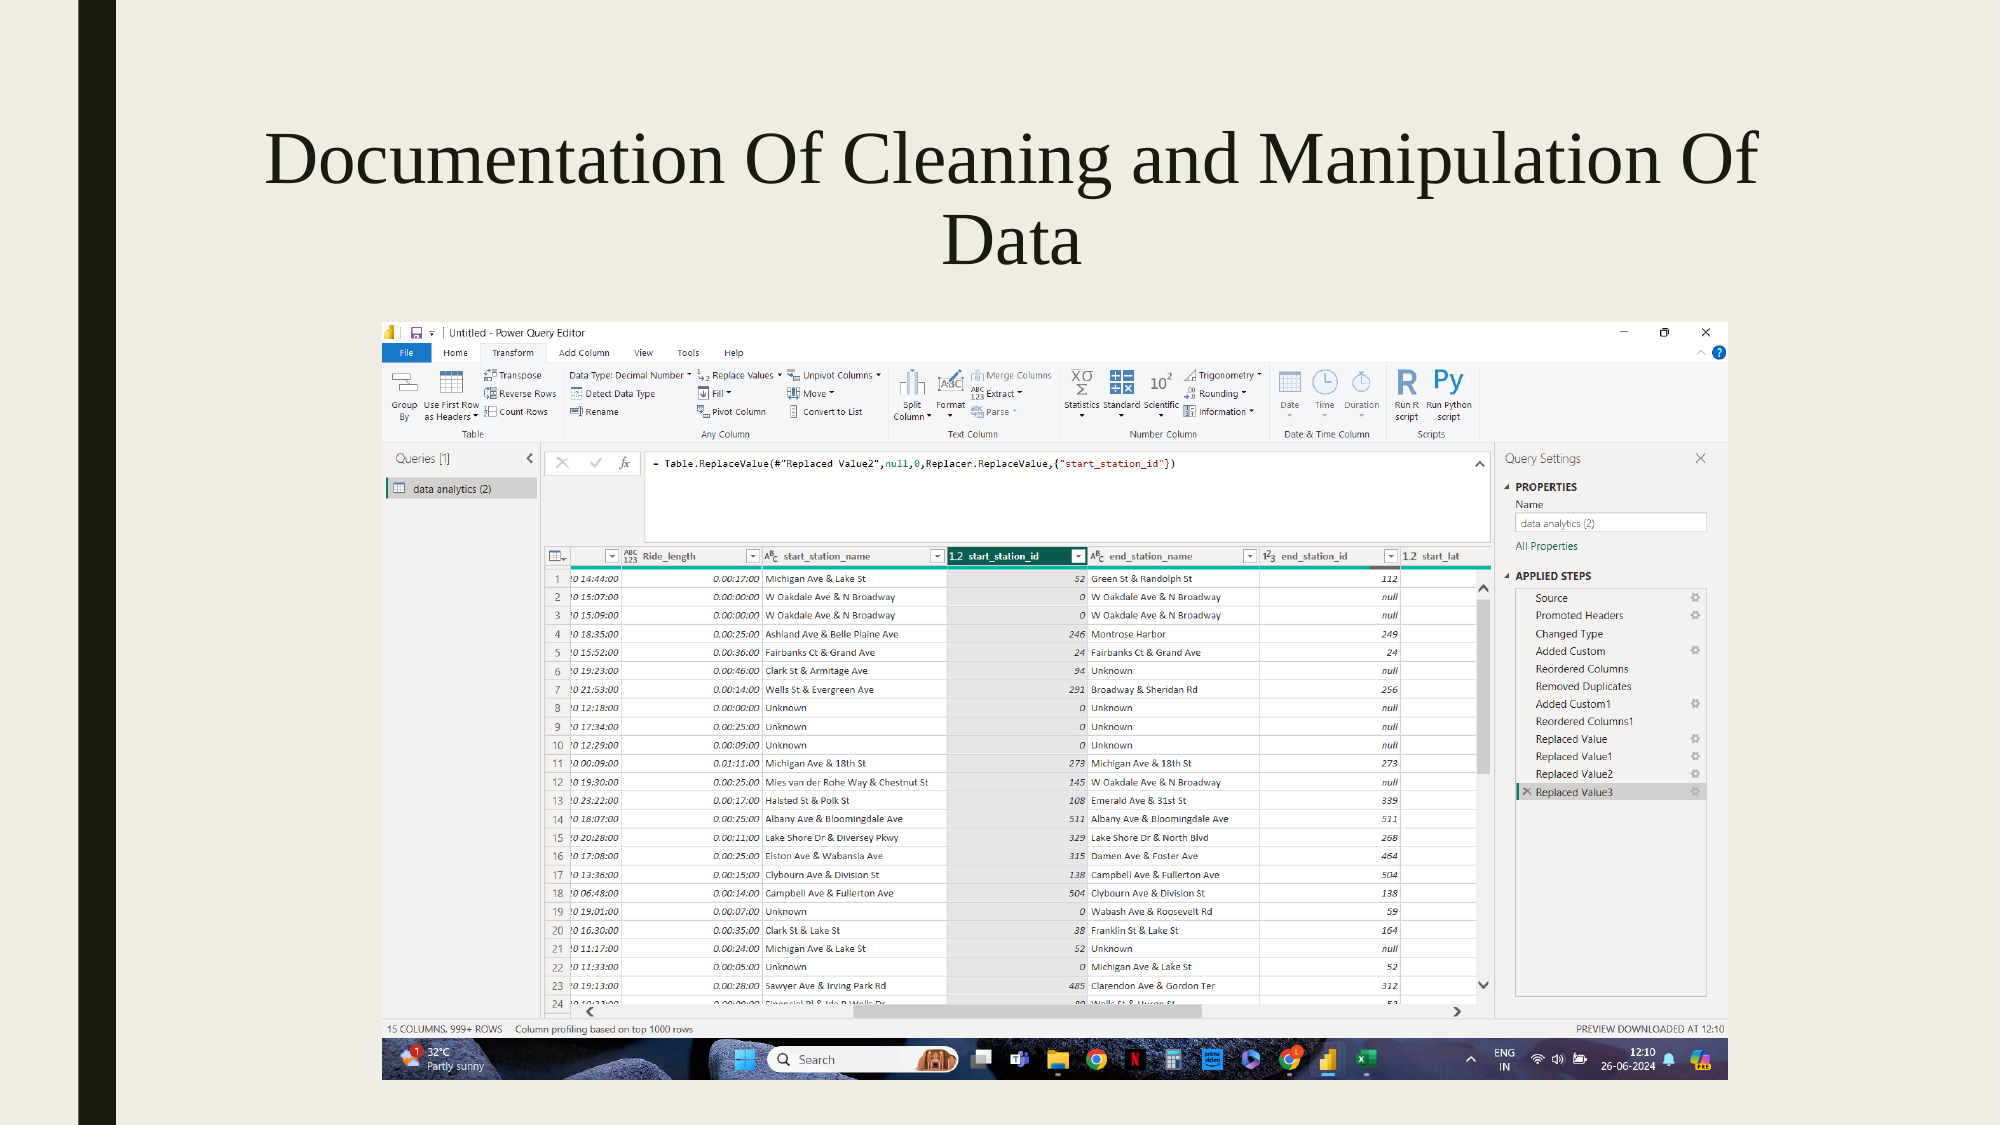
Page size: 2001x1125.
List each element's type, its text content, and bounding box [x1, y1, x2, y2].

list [382, 322, 1728, 1080]
title Documentation Of Cleaning and Manipulation Of Data [225, 112, 1800, 357]
